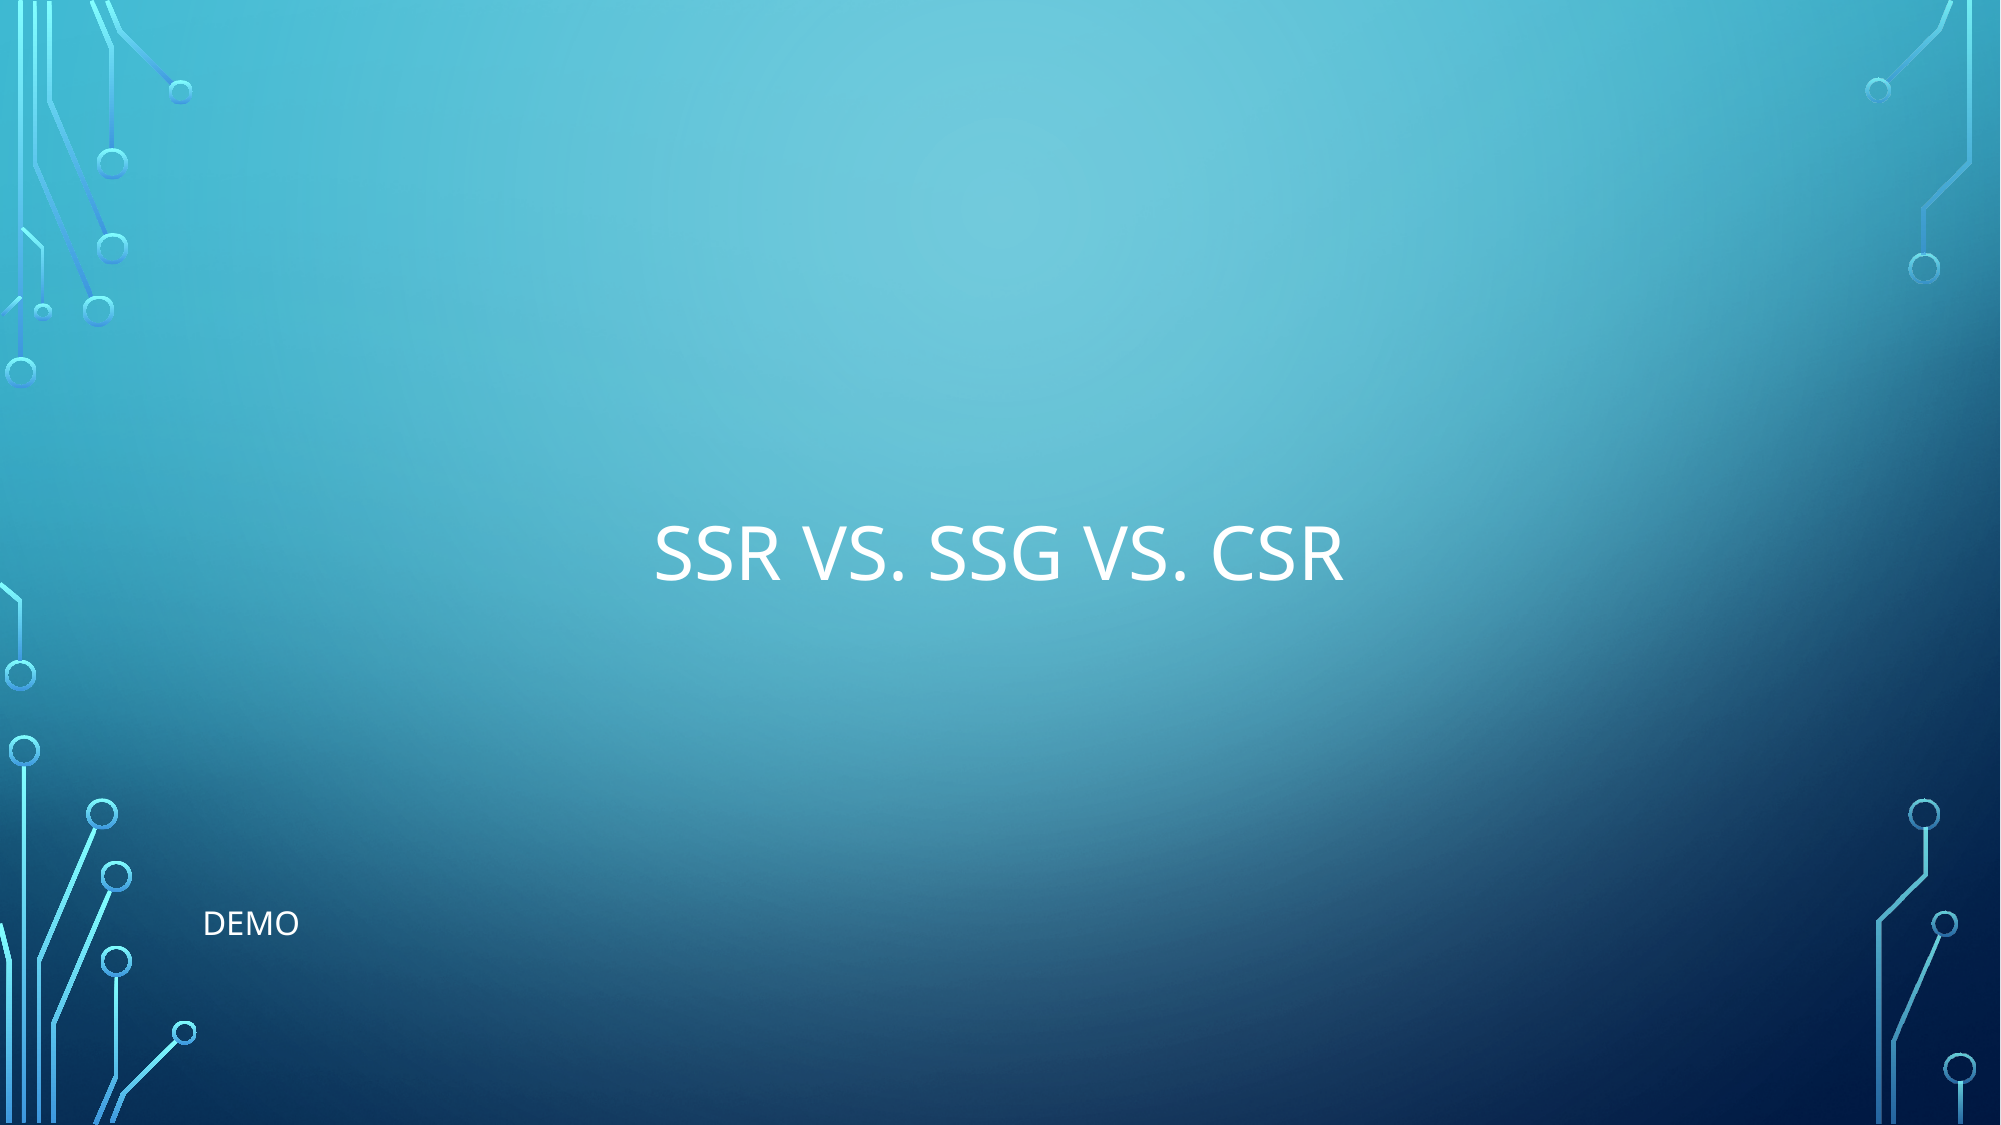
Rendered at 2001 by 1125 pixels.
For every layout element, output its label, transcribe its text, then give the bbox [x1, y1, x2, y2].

title SSR vs. Ssg vs. csr [311, 480, 1688, 605]
list DEMO [187, 764, 1812, 952]
